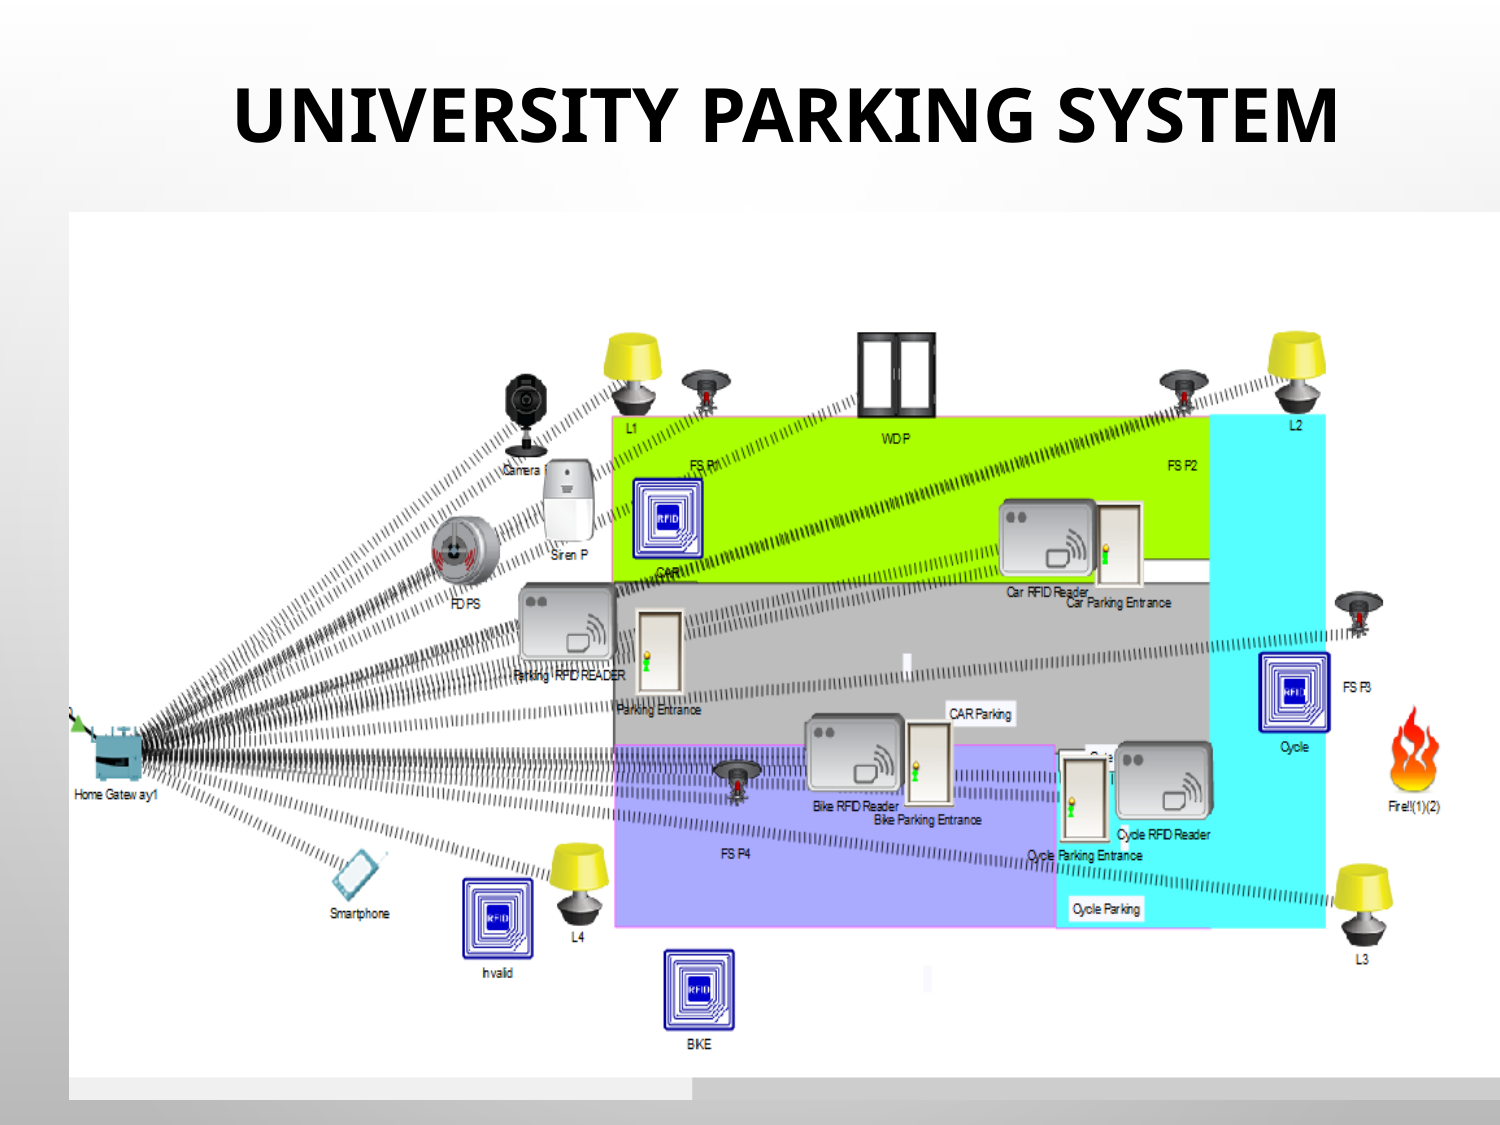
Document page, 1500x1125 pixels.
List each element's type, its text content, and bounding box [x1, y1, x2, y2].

picture [0, 0, 1500, 1125]
title University Parking System [150, 24, 1425, 210]
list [69, 212, 1500, 1101]
